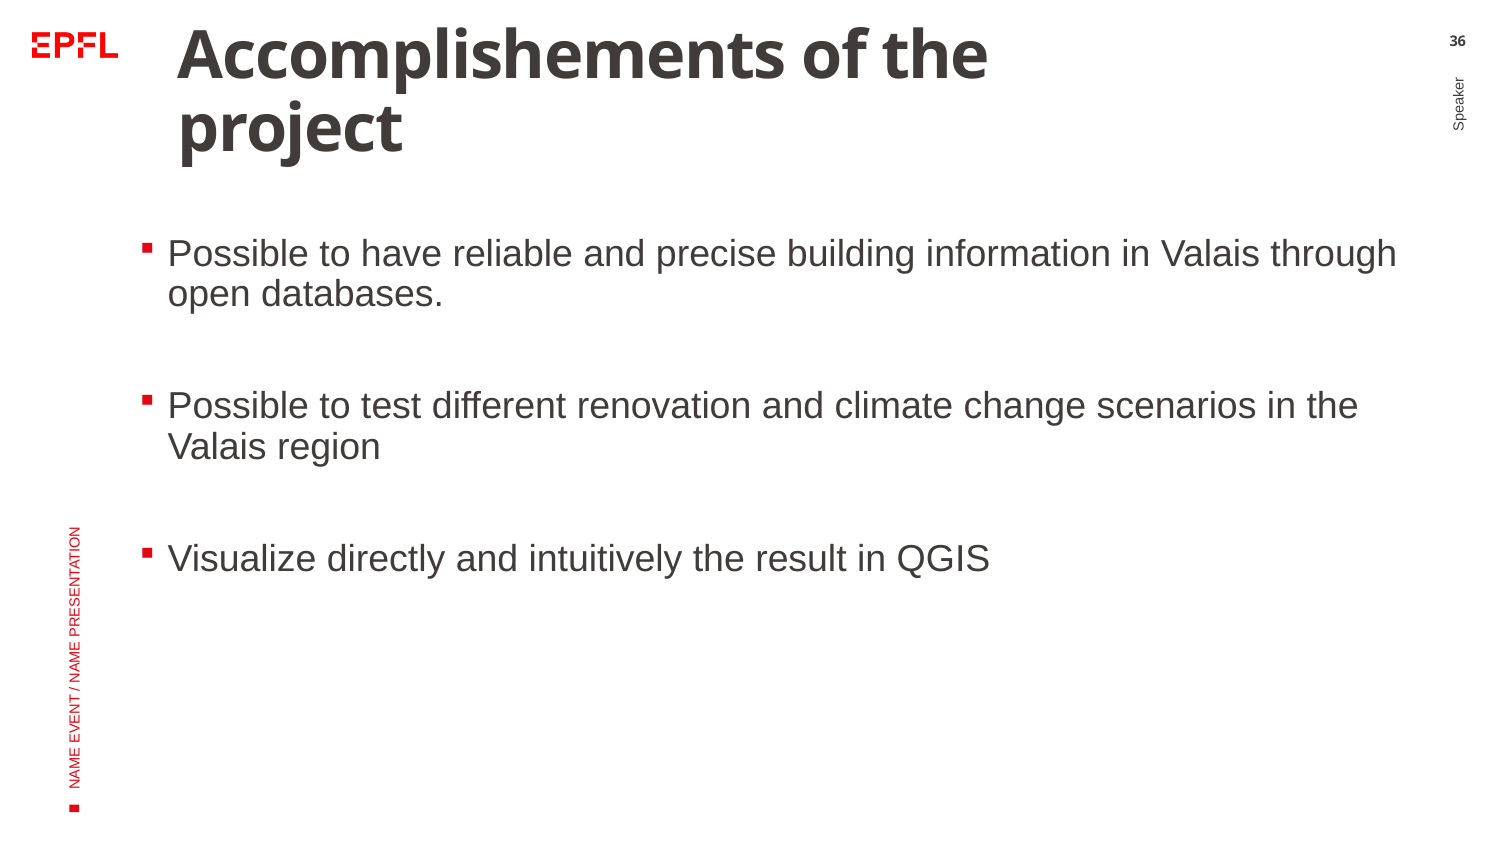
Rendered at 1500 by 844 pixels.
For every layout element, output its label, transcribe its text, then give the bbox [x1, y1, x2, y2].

picture [21, 21, 129, 69]
slide_number 36 [1415, 32, 1500, 59]
title Accomplishements of the project [148, 21, 1237, 102]
slide_number NAME EVENT / NAME PRESENTATION [0, 256, 149, 805]
footer Speaker [1415, 59, 1500, 641]
list Possible to have reliable and precise building information in Valais through open databases. Possible to test different renovation and climate change scenarios in the Valais region Visualize directly and intuitively the result in QGIS [110, 226, 1415, 613]
